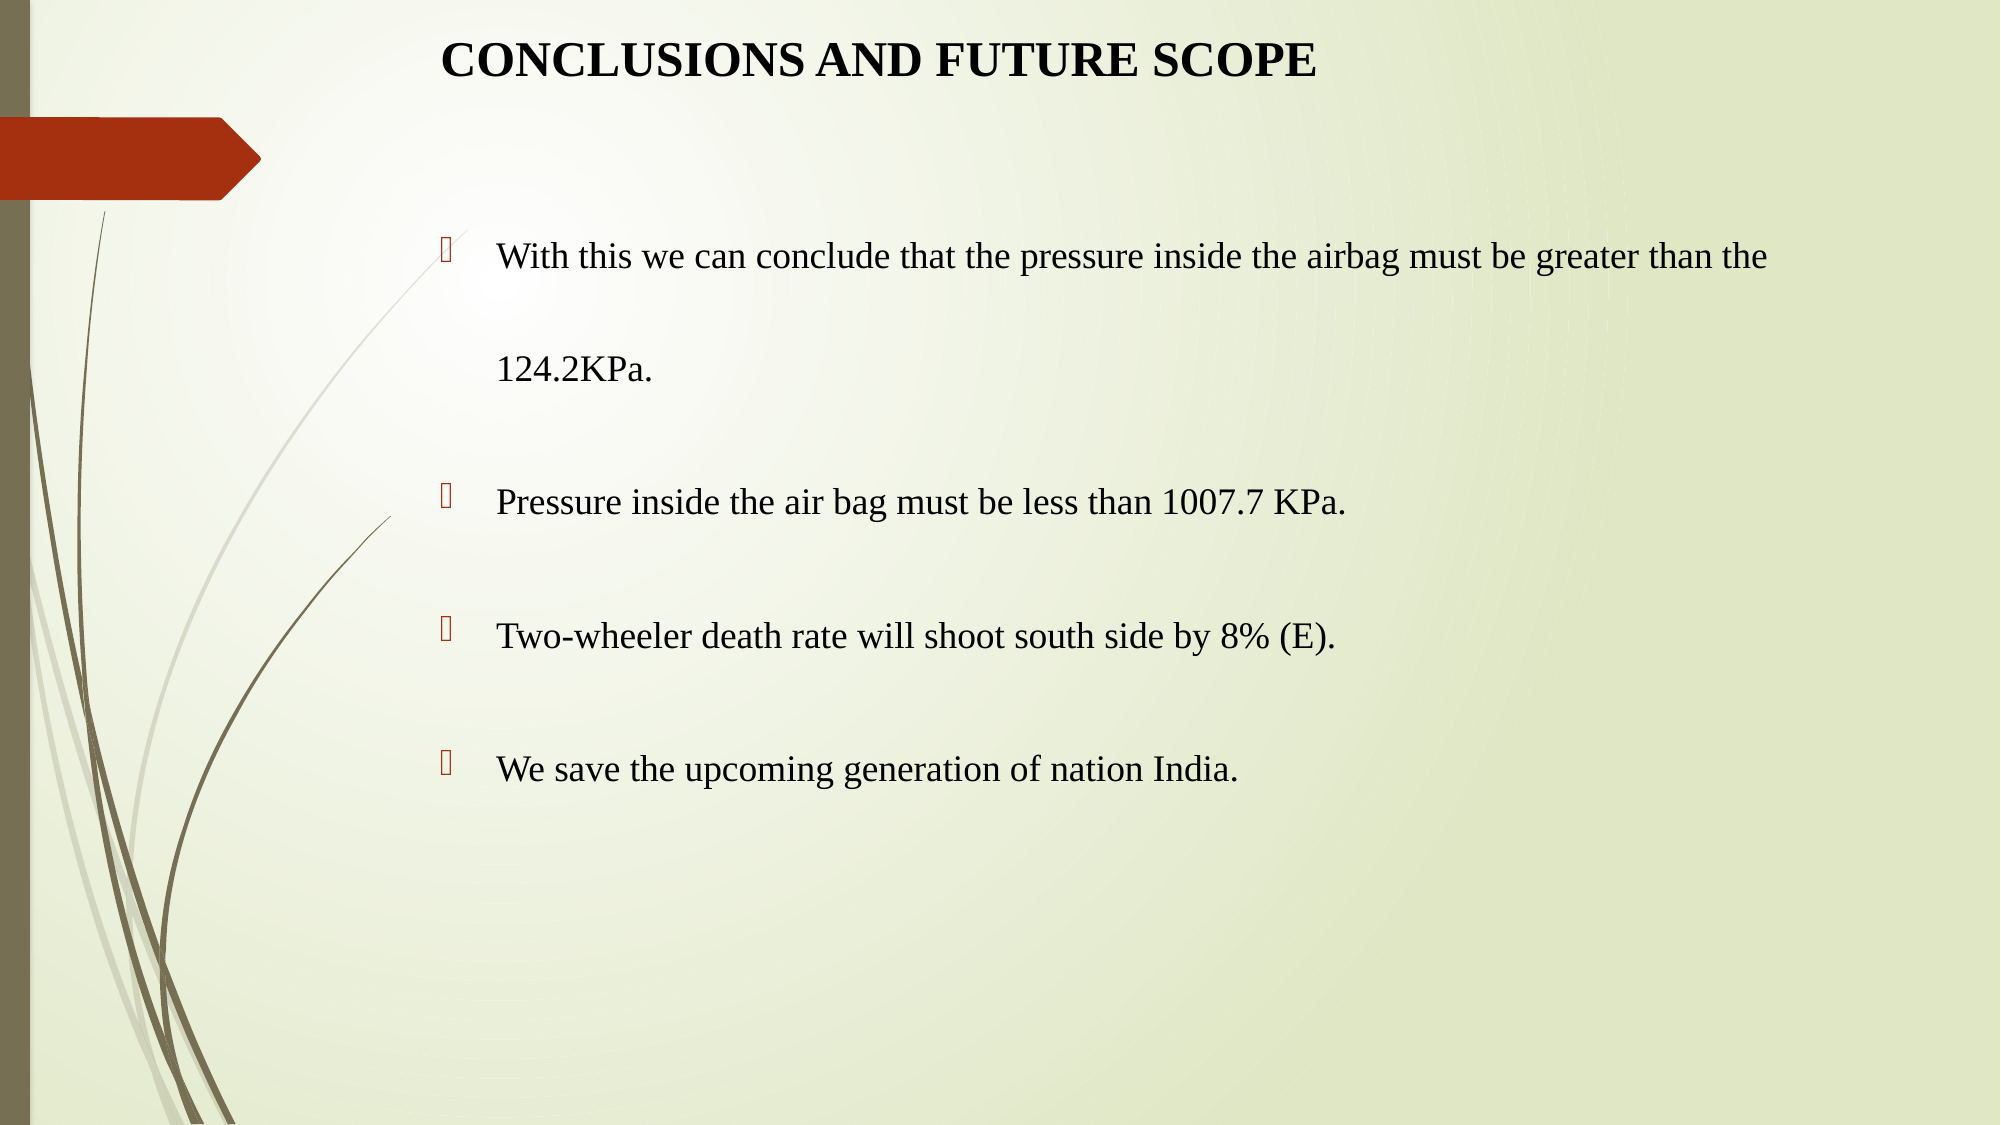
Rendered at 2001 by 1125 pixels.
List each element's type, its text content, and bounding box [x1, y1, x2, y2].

list With this we can conclude that the pressure inside the airbag must be greater than the 124.2KPa. Pressure inside the air bag must be less than 1007.7 KPa. Two-wheeler death rate will shoot south side by 8% (E). We save the upcoming generation of nation India. [424, 156, 1888, 970]
title CONCLUSIONS AND FUTURE SCOPE [425, 19, 1888, 156]
